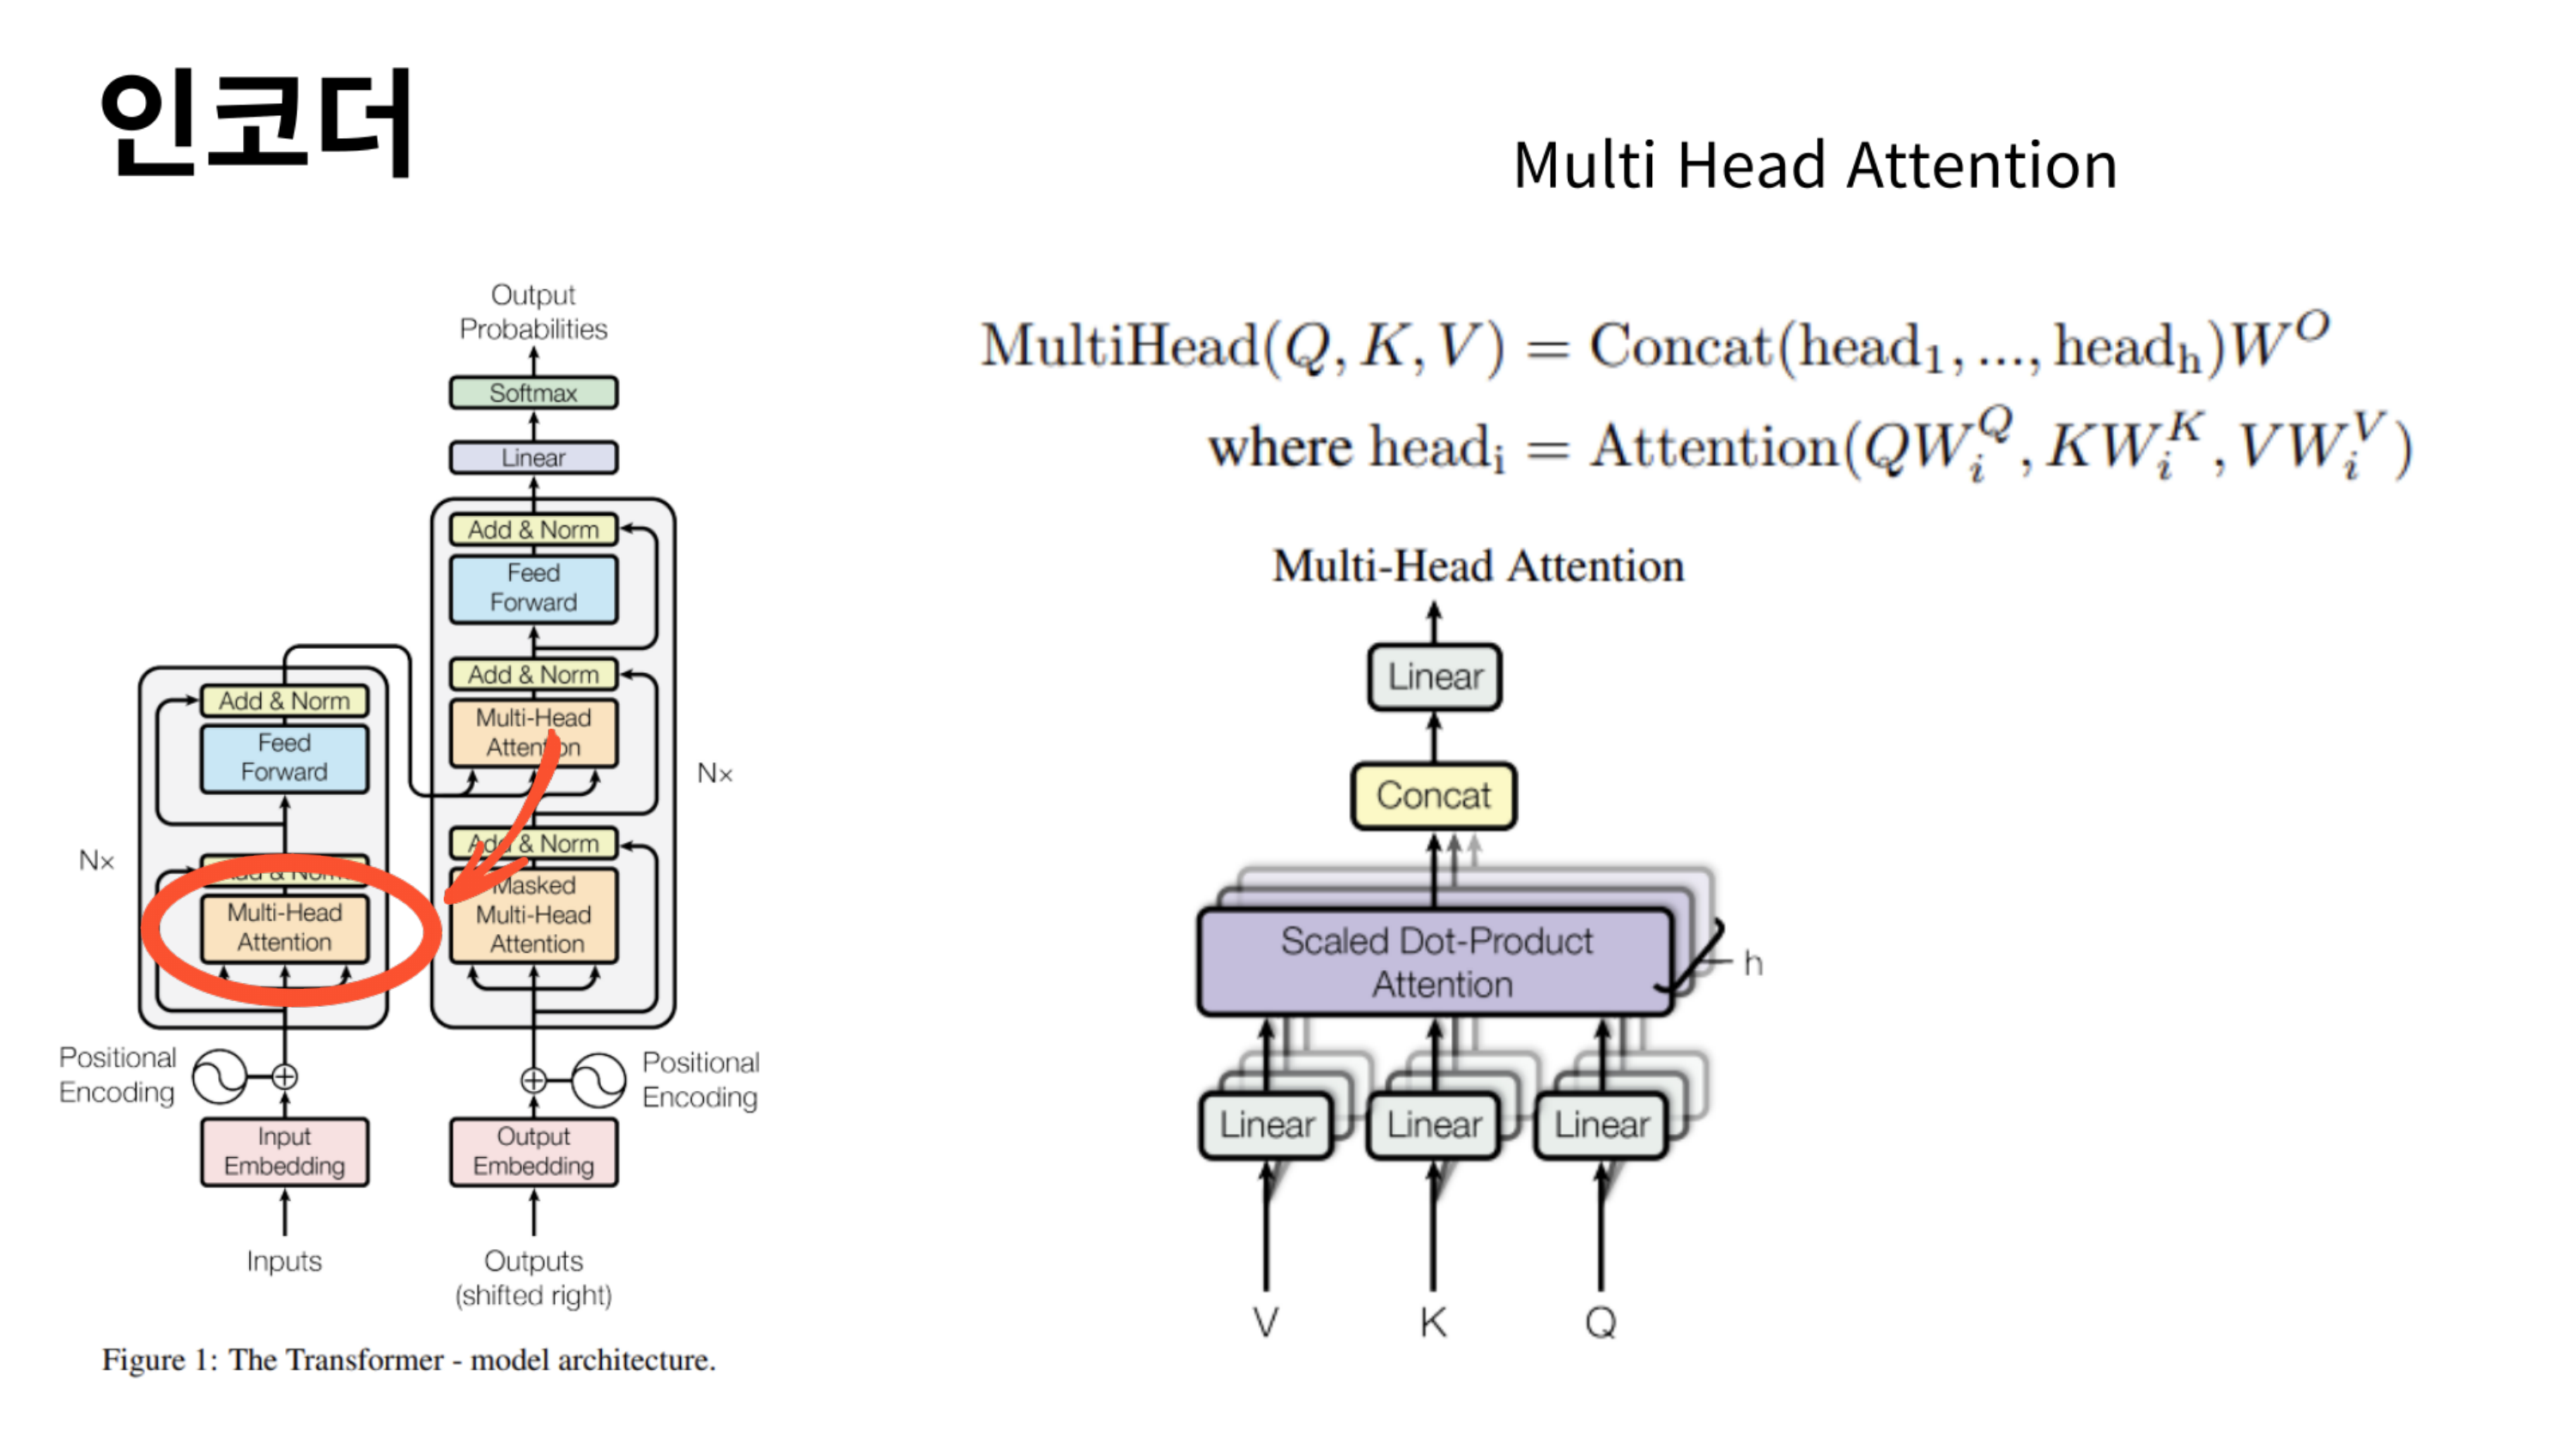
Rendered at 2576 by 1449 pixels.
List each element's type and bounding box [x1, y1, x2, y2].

text_box [951, 297, 2424, 514]
picture [1489, 97, 2172, 270]
text_box [0, 244, 841, 1405]
picture [56, 0, 534, 244]
text_box [135, 726, 562, 1026]
text_box [1131, 512, 1802, 1383]
